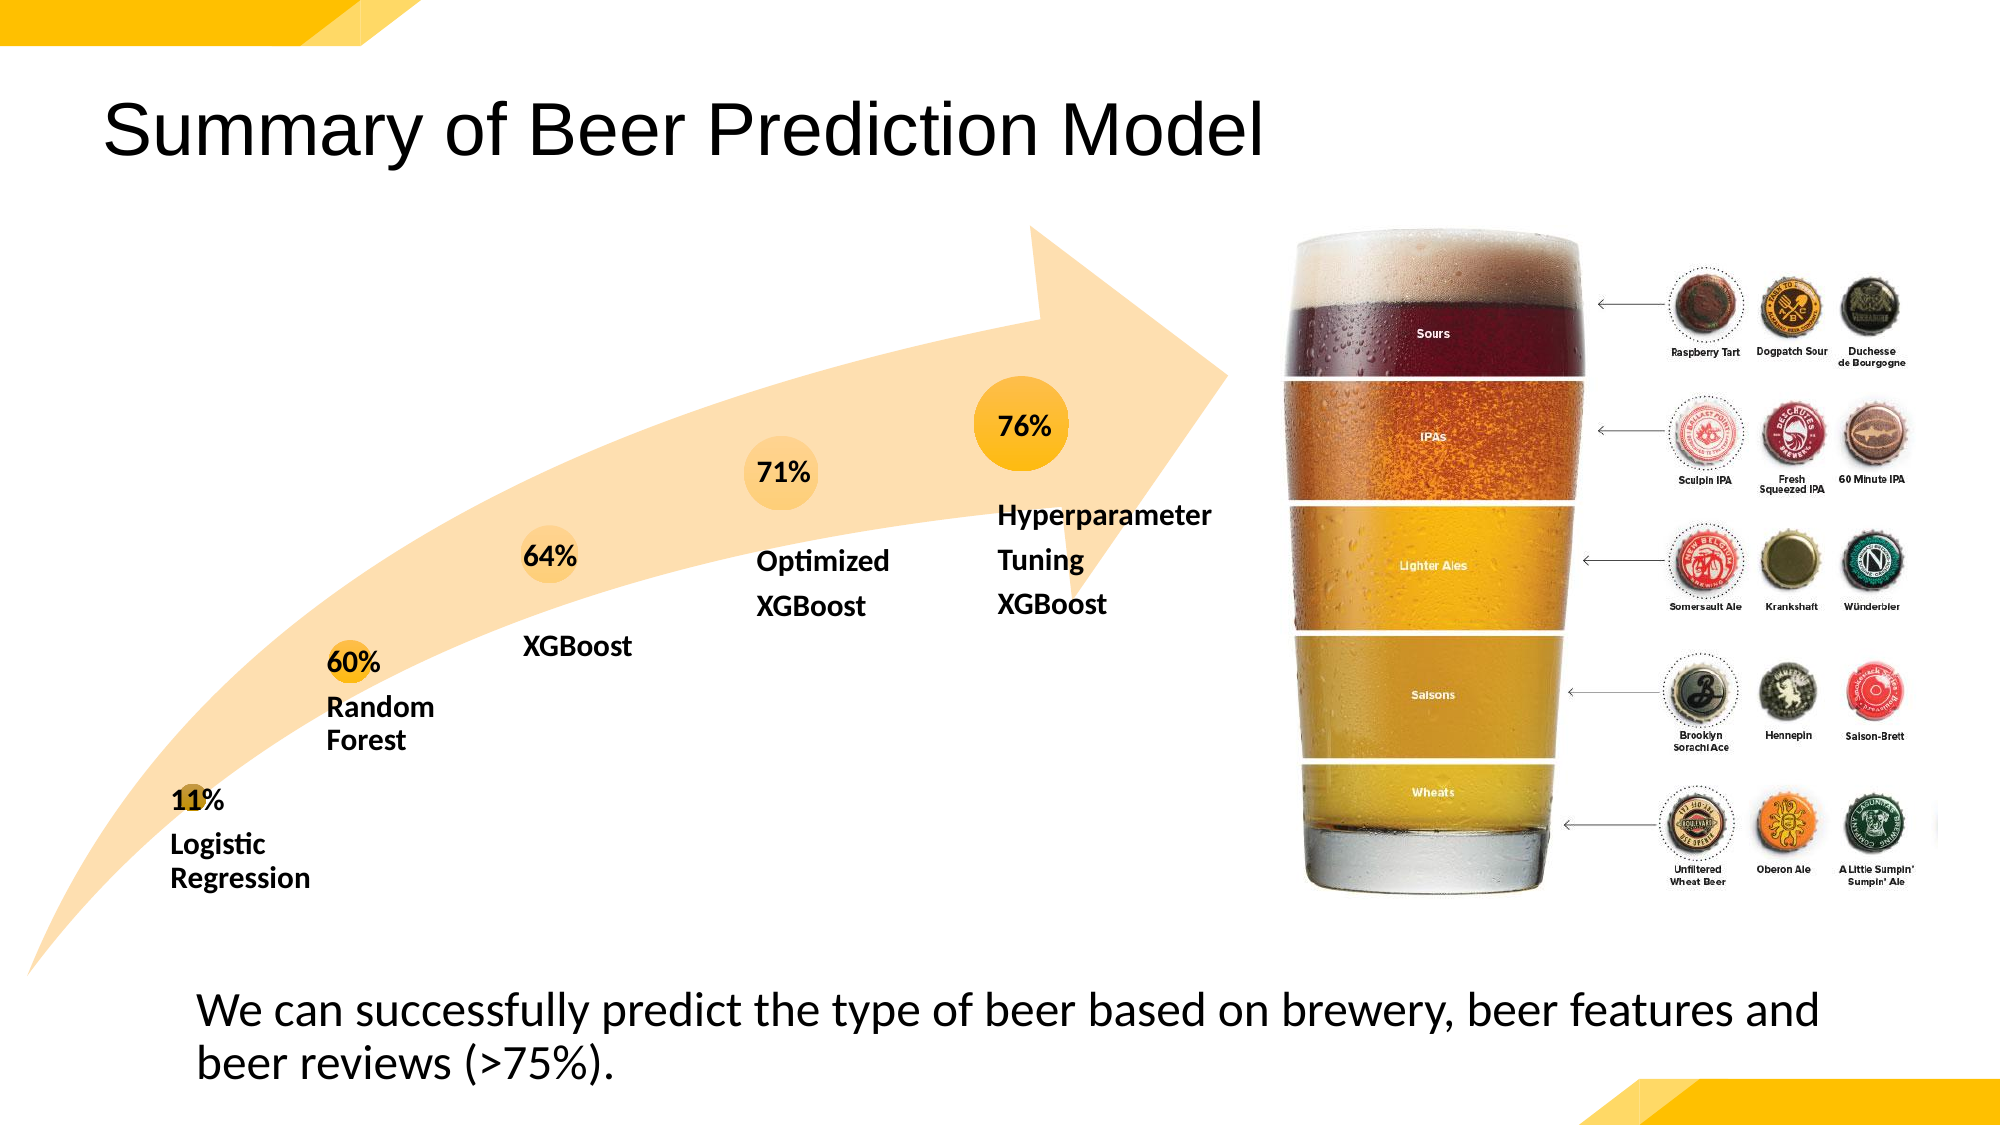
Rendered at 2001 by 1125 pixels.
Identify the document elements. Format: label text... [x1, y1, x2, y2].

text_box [1578, 1078, 2000, 1125]
list We can successfully predict the type of beer based on brewery, beer features and beer reviews (>75%). [137, 976, 1938, 1099]
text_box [0, 0, 422, 47]
text_box Summary of Beer Prediction Model [87, 64, 1306, 288]
picture [1280, 225, 1939, 900]
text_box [26, 225, 1256, 977]
